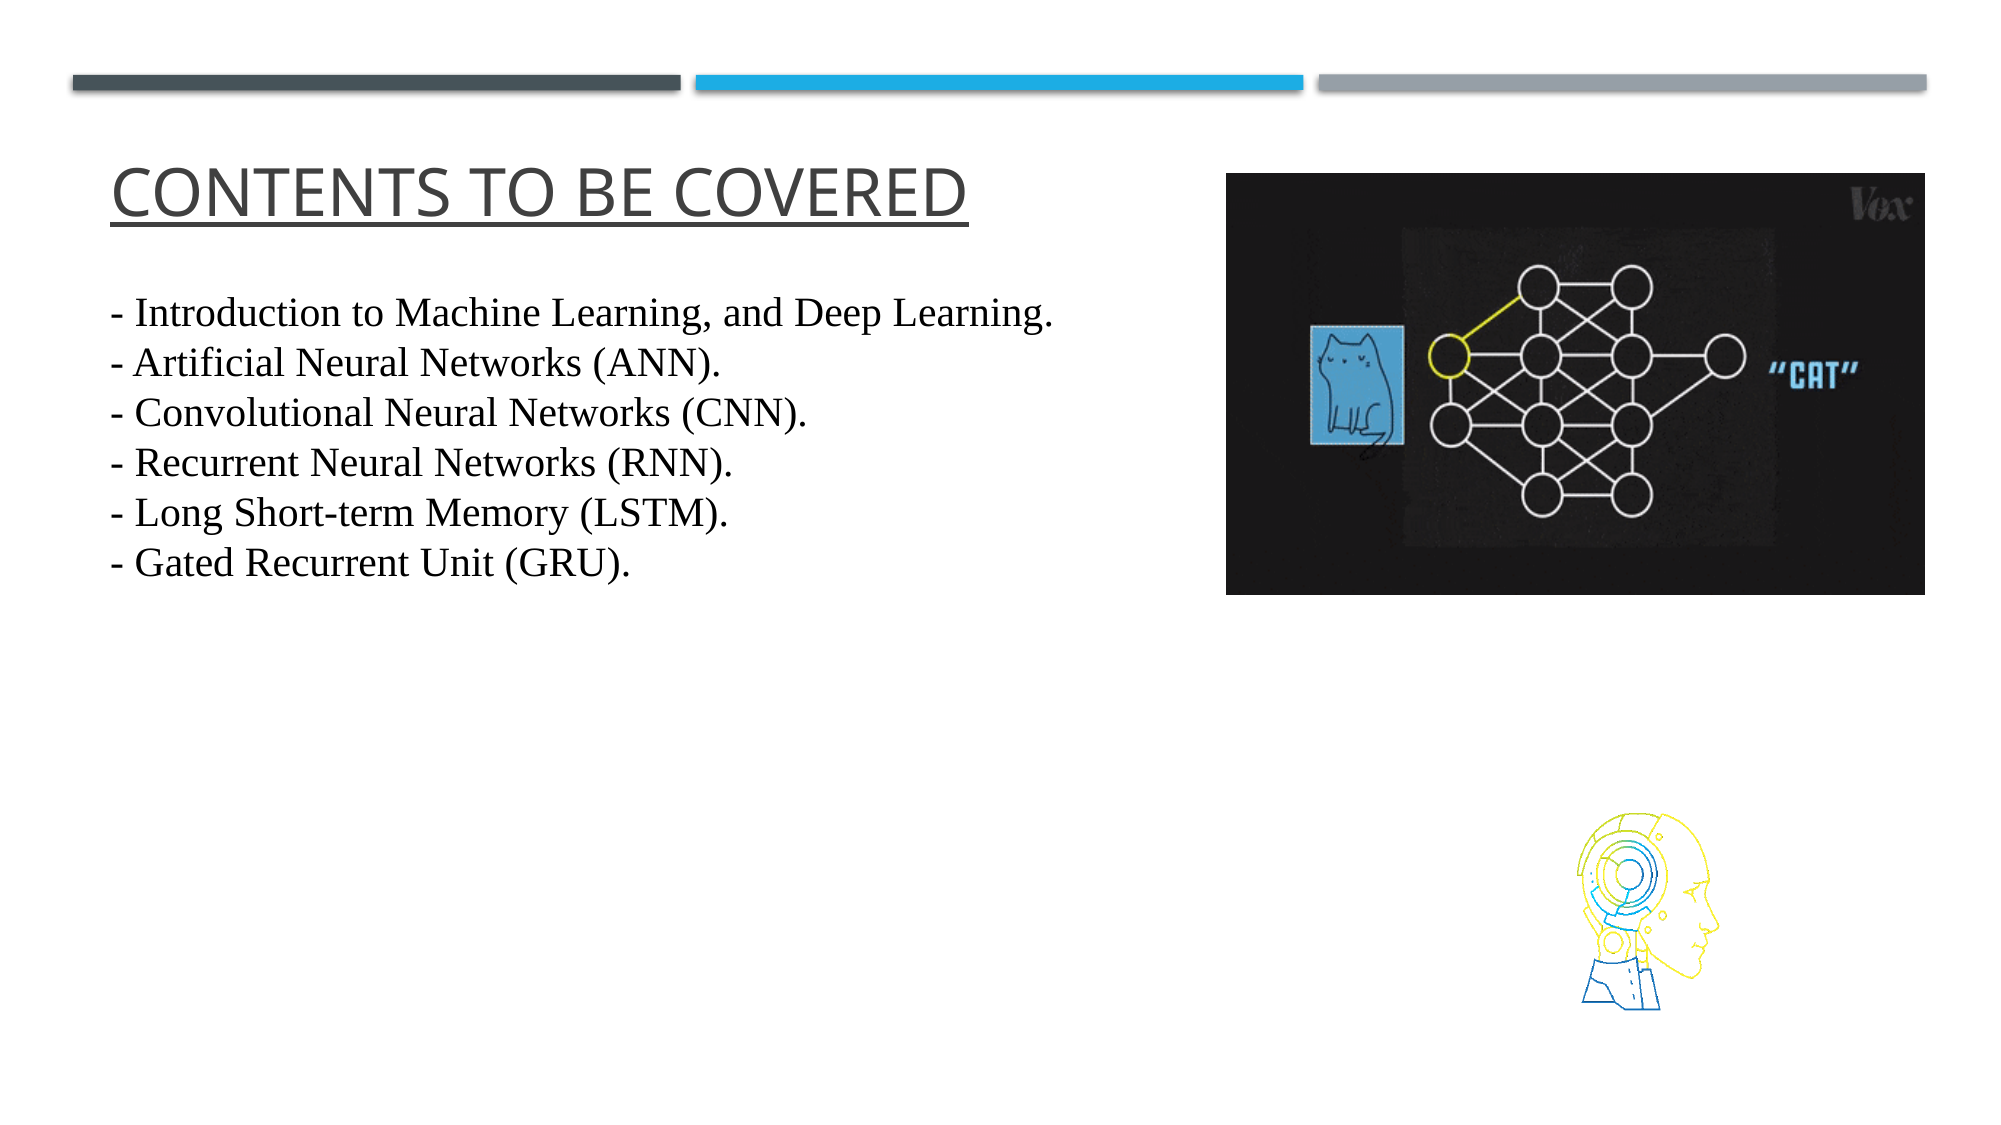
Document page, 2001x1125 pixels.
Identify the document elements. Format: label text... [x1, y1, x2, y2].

picture [1225, 172, 1926, 596]
title Contents to be covered [95, 144, 1905, 238]
text_box - Introduction to Machine Learning, and Deep Learning. - Artificial Neural Networks (ANN). - Convolutional Neural Networks (CNN). - Recurrent Neural Networks (RNN). - Long Short-term Memory (LSTM). - Gated Recurrent Unit (GRU). [95, 276, 1219, 592]
picture [1370, 738, 1926, 1084]
